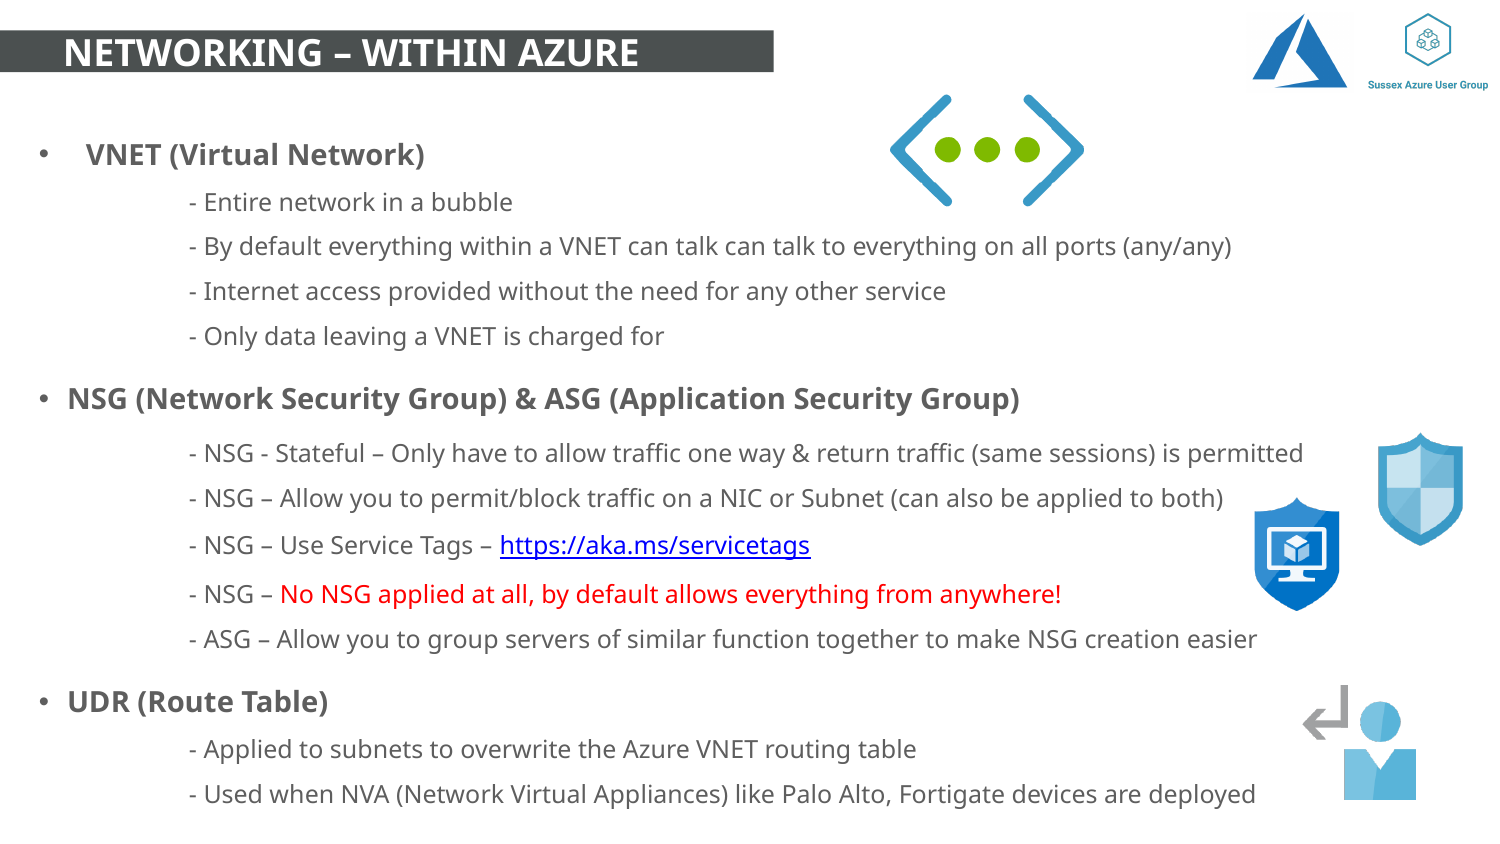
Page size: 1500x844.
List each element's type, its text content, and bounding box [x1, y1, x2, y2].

picture [1302, 685, 1417, 800]
picture [890, 53, 1084, 247]
picture [1363, 10, 1491, 91]
picture [1362, 432, 1477, 547]
picture [1245, 12, 1354, 94]
text_box VNET (Virtual Network) - Entire network in a bubble - By default everything within a VNET can talk can talk to everything on all ports (any/any) - Internet access provided without the need for any other service - Only data leaving a VNET is charged for NSG (Network Security Group) & ASG (Application Security Group) - NSG - Stateful – Only have to allow traffic one way & return traffic (same sessions) is permitted - NSG – Allow you to permit/block traffic on a NIC or Subnet (can also be applied to both) - NSG – Use Service Tags – https://aka.ms/servicetags - NSG – No NSG applied at all, by default allows everything from anywhere! - ASG – Allow you to group servers of similar function together to make NSG creation easier UDR (Route Table) - Applied to subnets to overwrite the Azure VNET routing table - Used when NVA (Network Virtual Appliances) like Palo Alto, Fortigate devices are deployed [31, 128, 1396, 816]
text_box NETWORKING – WITHIN AZURE [63, 28, 920, 92]
text_box [0, 30, 63, 73]
picture [1239, 497, 1354, 612]
